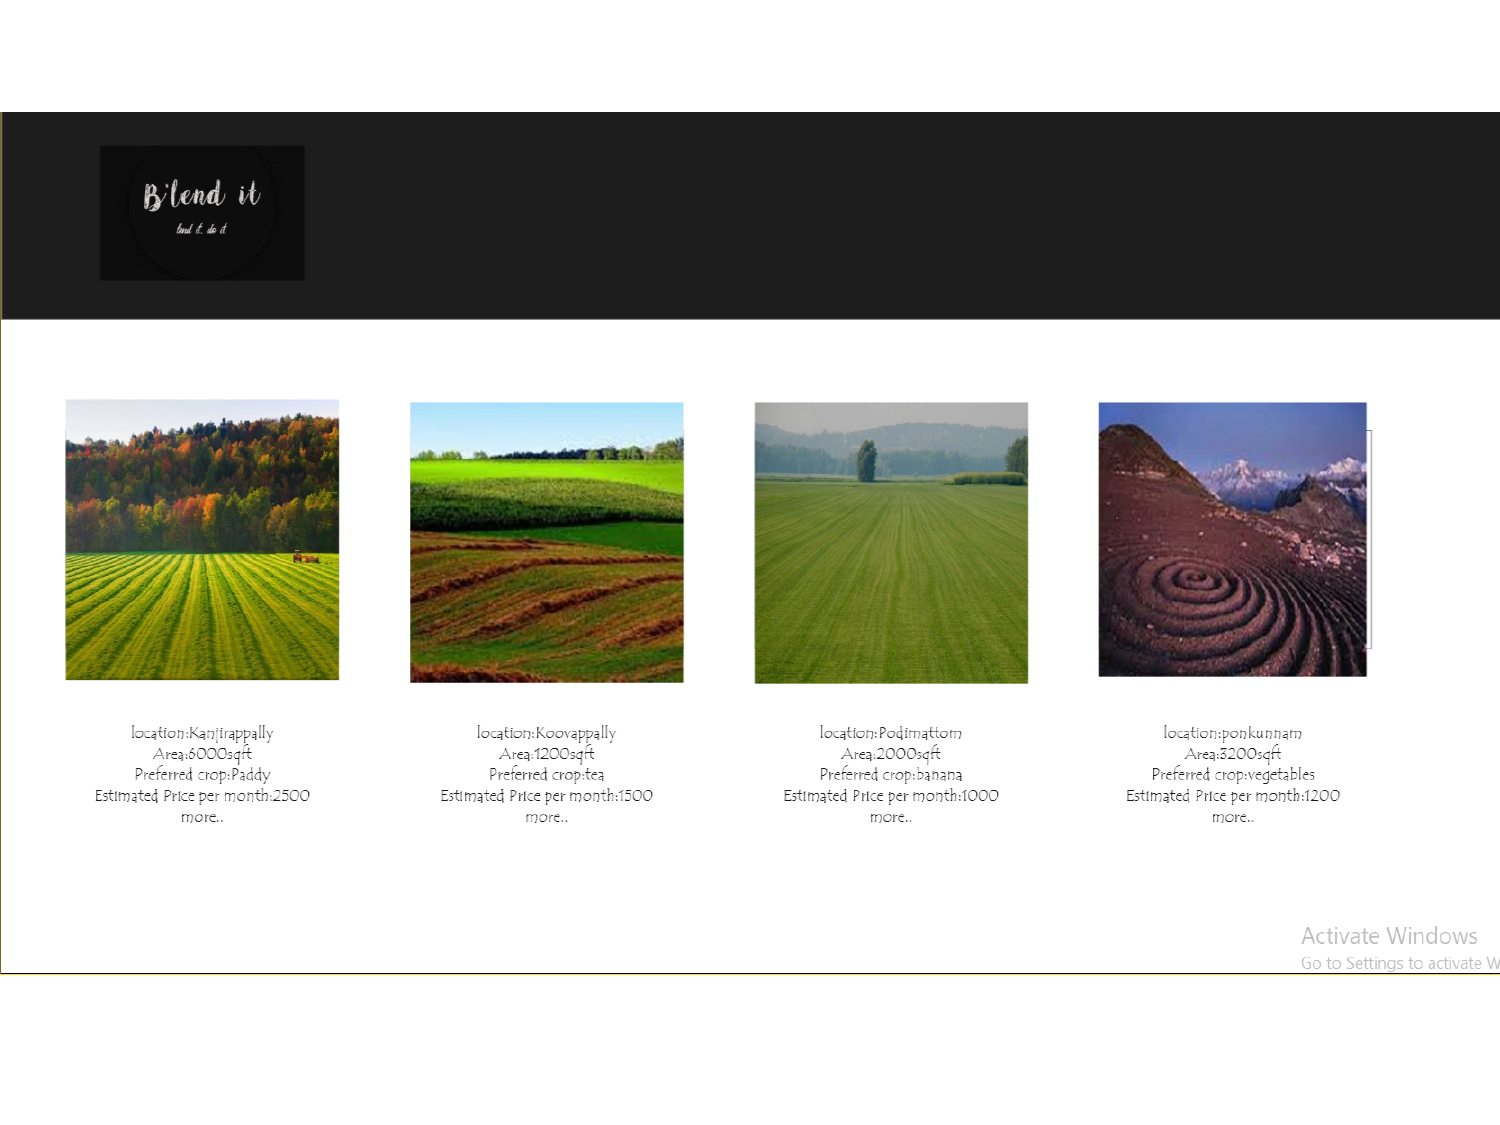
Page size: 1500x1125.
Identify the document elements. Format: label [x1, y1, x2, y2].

picture [0, 112, 1500, 976]
